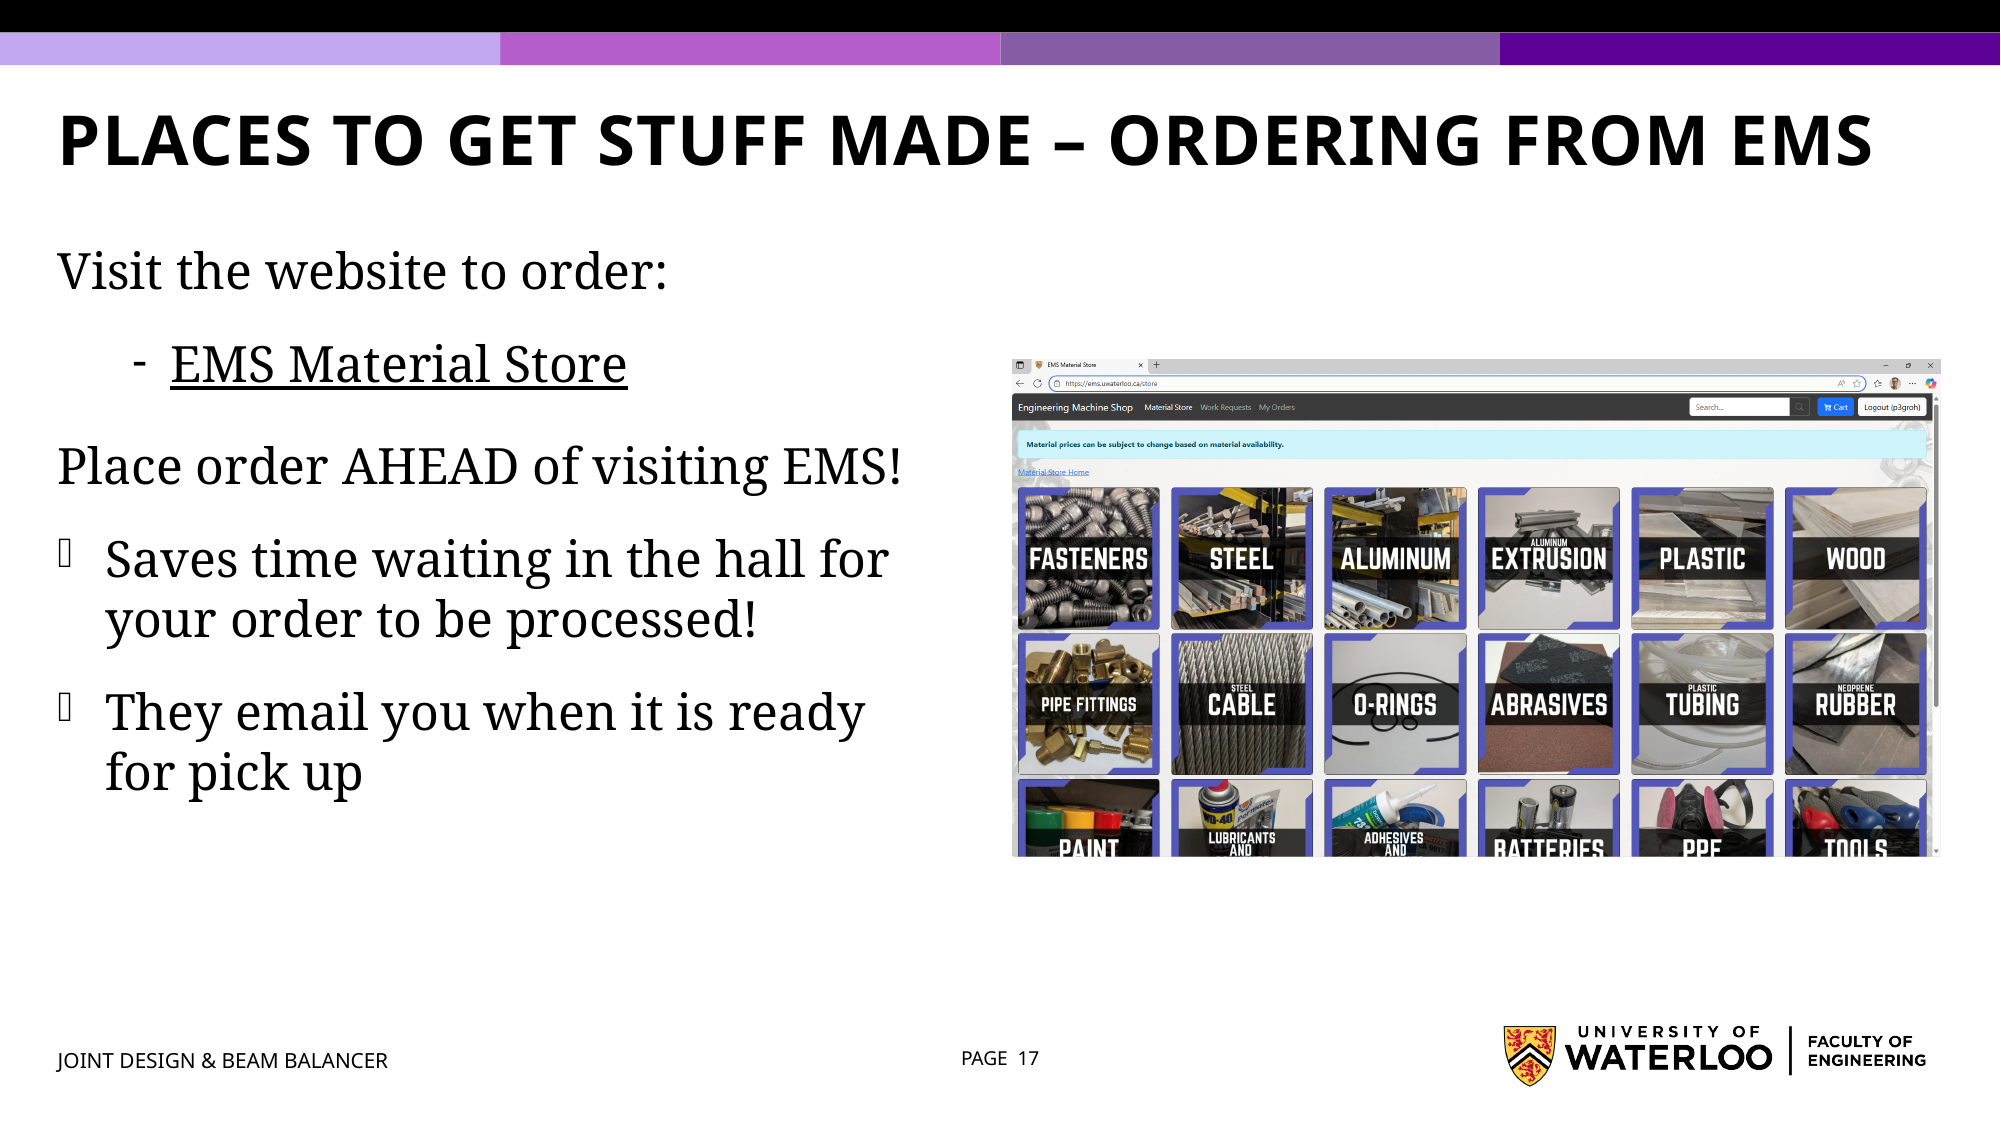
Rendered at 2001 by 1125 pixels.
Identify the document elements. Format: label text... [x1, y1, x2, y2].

picture [1446, 982, 1982, 1125]
list Visit the website to order: EMS Material Store Place order AHEAD of visiting EMS! Saves time waiting in the hall for your order to be processed! They email you when it is ready for pick up [42, 231, 960, 985]
picture [1012, 359, 1941, 857]
slide_number PAGE 17 [916, 1039, 1084, 1081]
footer JOINT DESIGN & BEAM BALANCER [42, 1039, 900, 1081]
title PLACES TO GET STUFF MADE – ORDERING FROM EMS [42, 71, 1941, 219]
